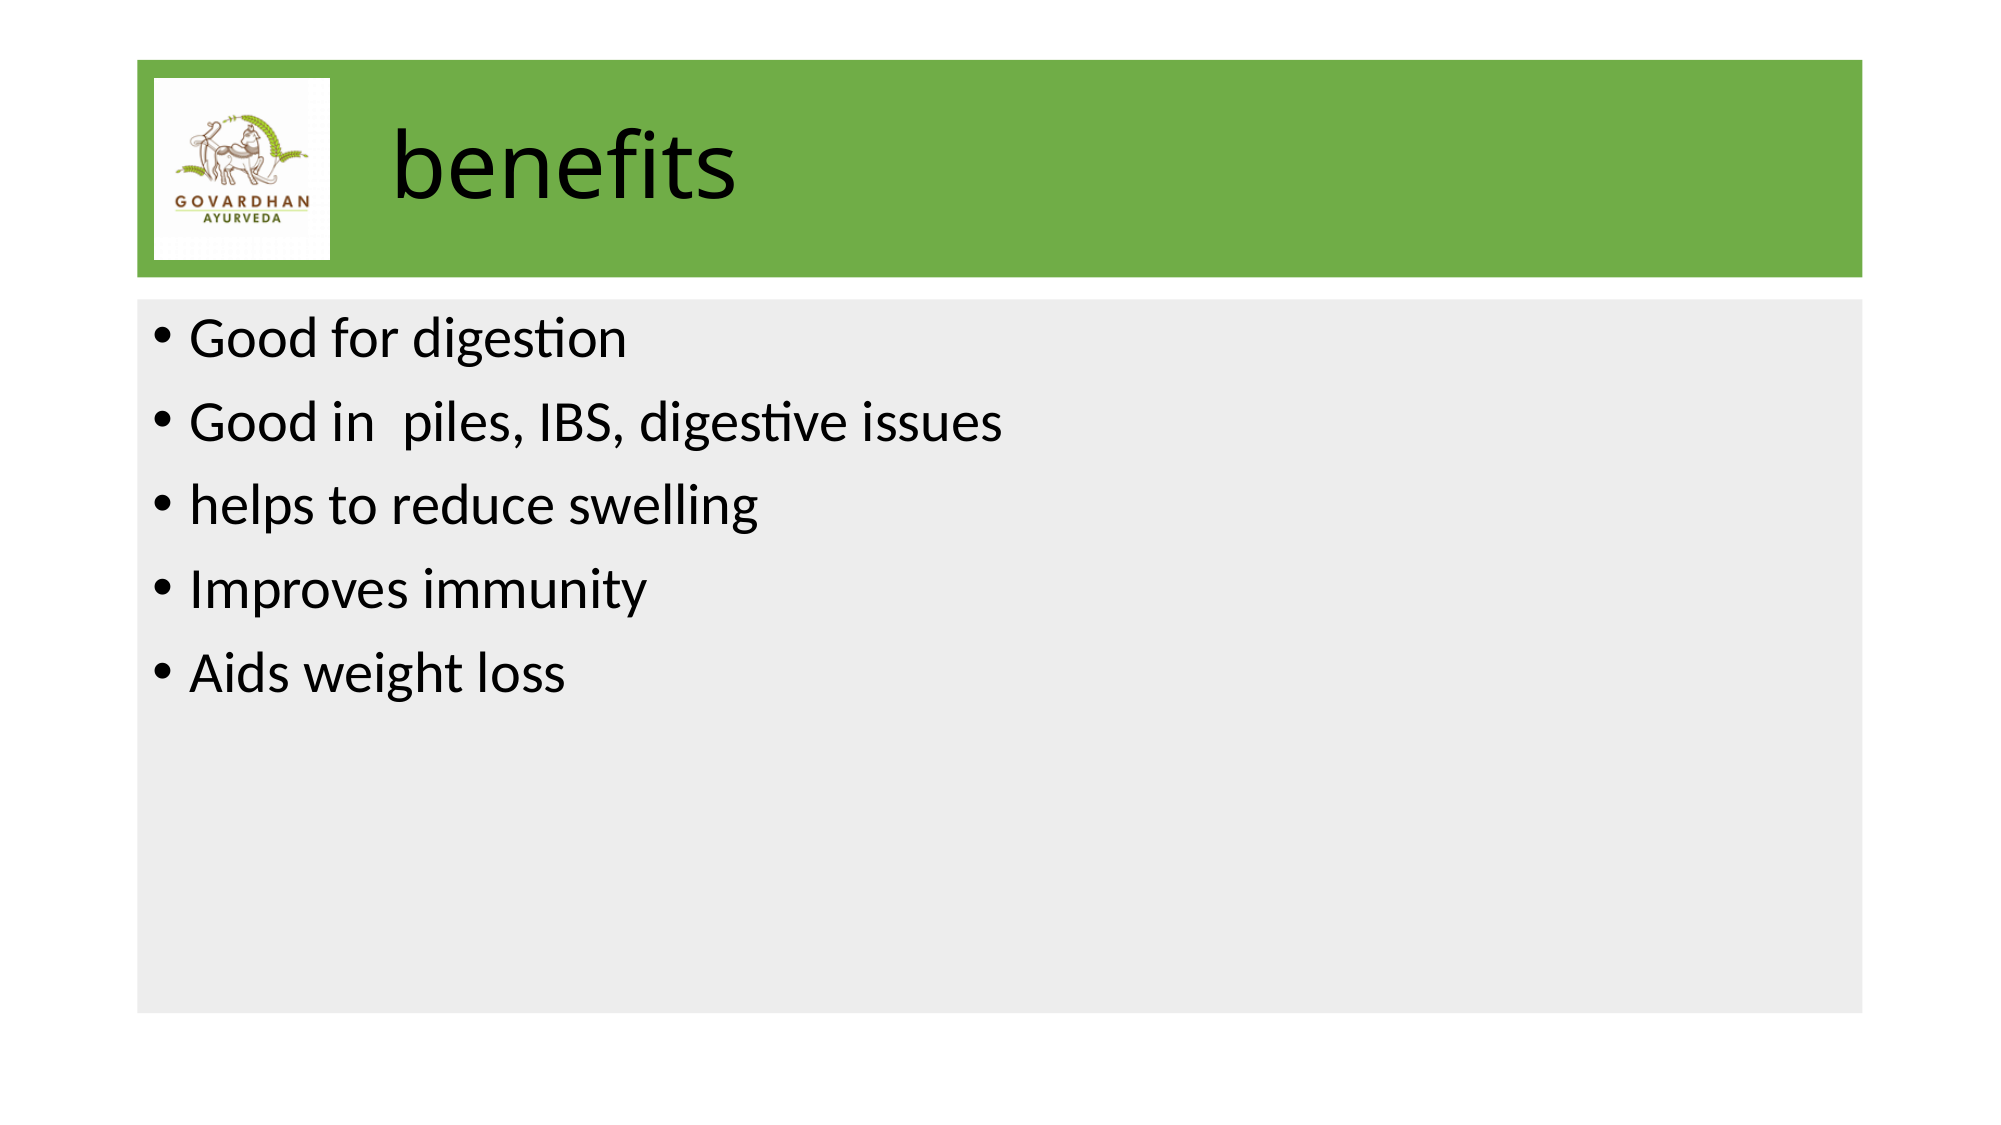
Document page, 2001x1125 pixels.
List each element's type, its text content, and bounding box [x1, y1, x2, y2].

list Good for digestion Good in piles, IBS, digestive issues helps to reduce swelling Improves immunity Aids weight loss [137, 299, 1863, 1014]
title benefits [137, 59, 1863, 278]
picture [154, 78, 330, 260]
